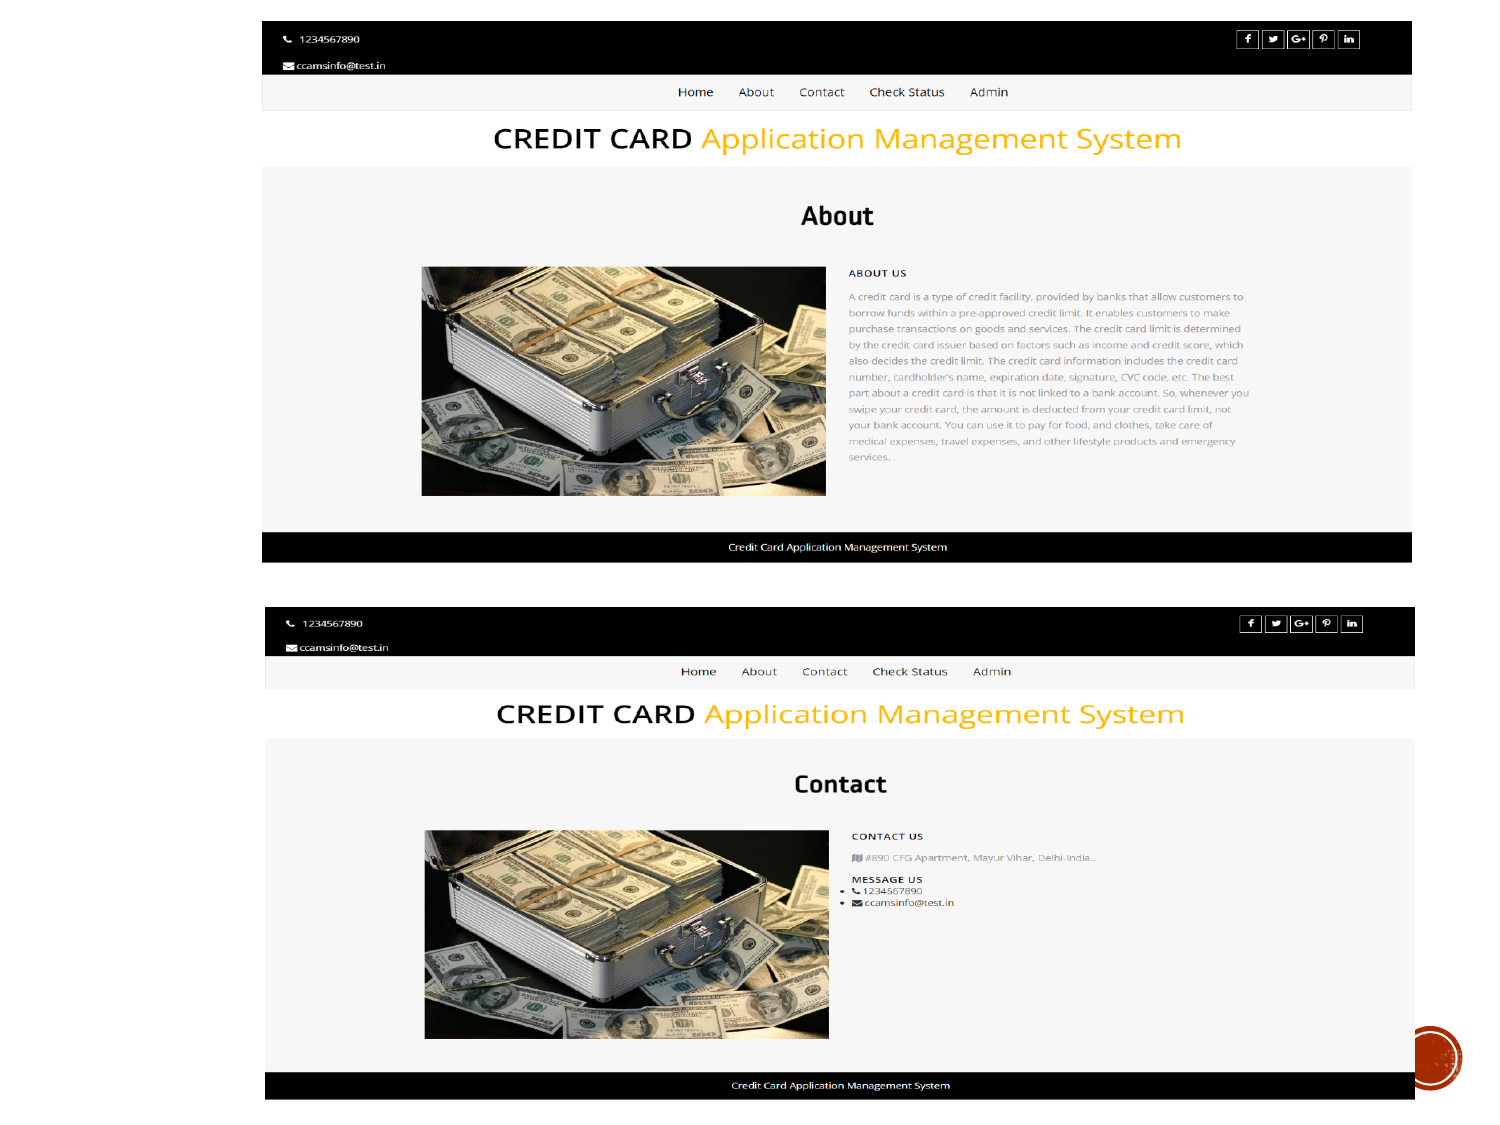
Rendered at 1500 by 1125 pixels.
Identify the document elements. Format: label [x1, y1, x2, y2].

picture [262, 22, 1411, 562]
picture [265, 608, 1415, 1100]
